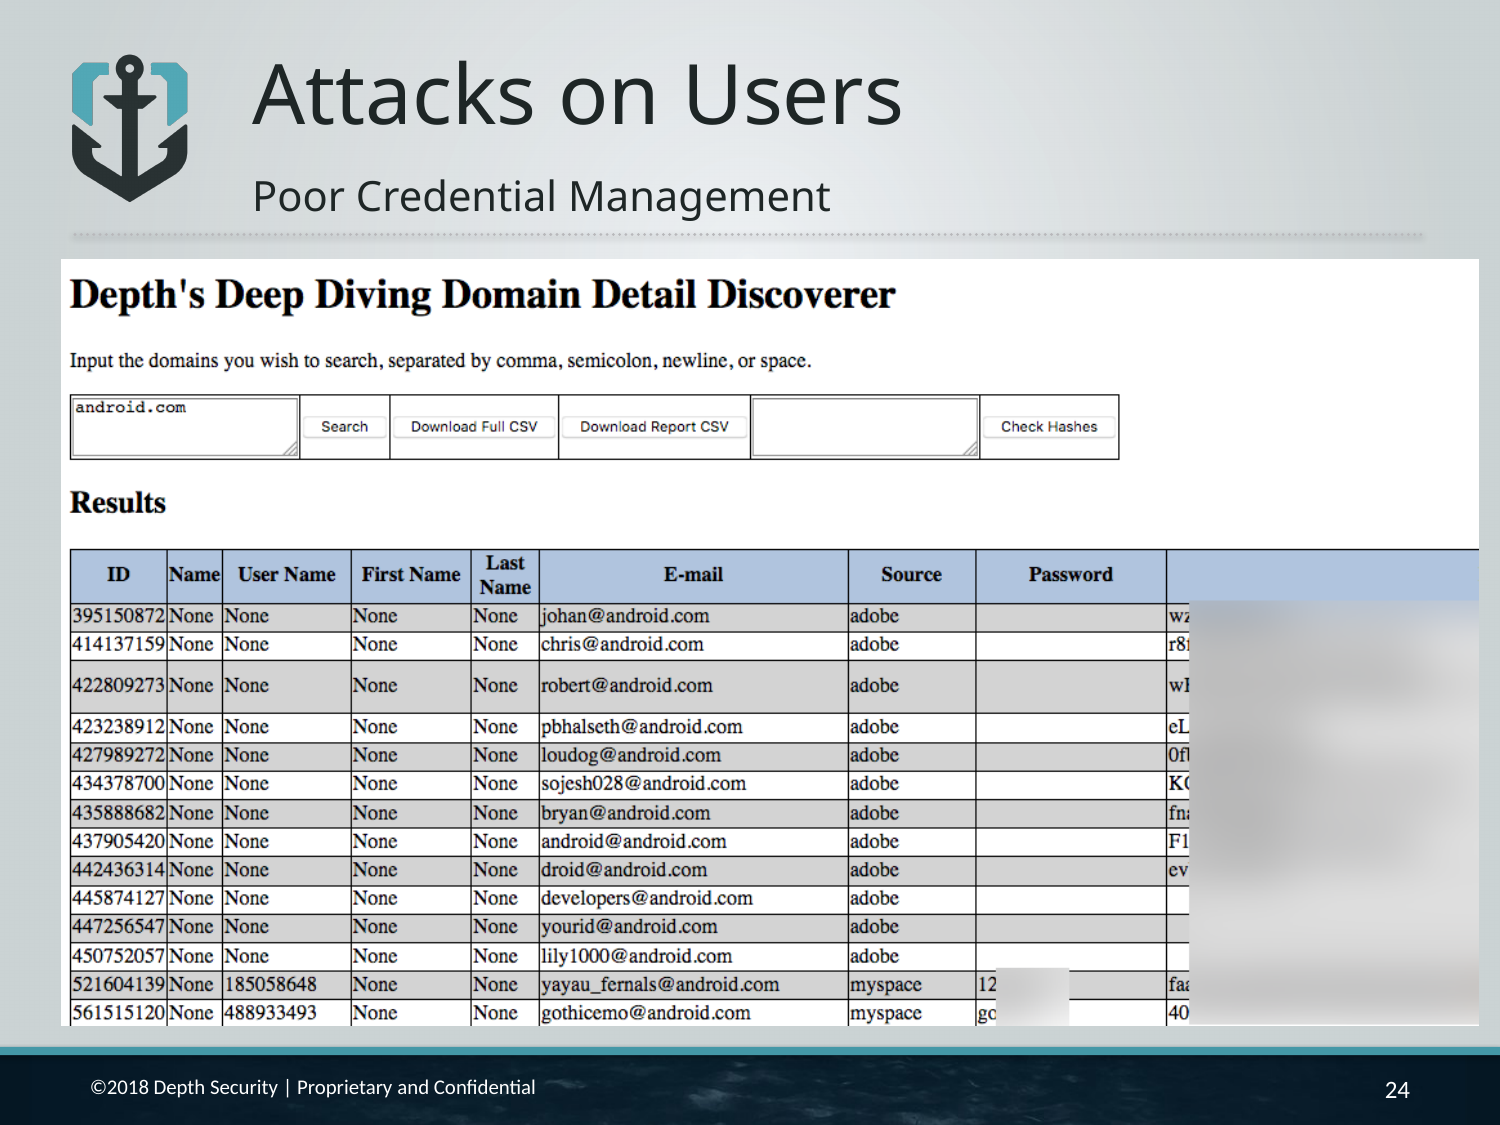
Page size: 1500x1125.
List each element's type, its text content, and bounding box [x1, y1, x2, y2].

text_box Attacks on Users [237, 32, 1425, 149]
text_box Poor Credential Management [237, 157, 1425, 223]
picture [0, 0, 1500, 1046]
picture [0, 1056, 1500, 1125]
